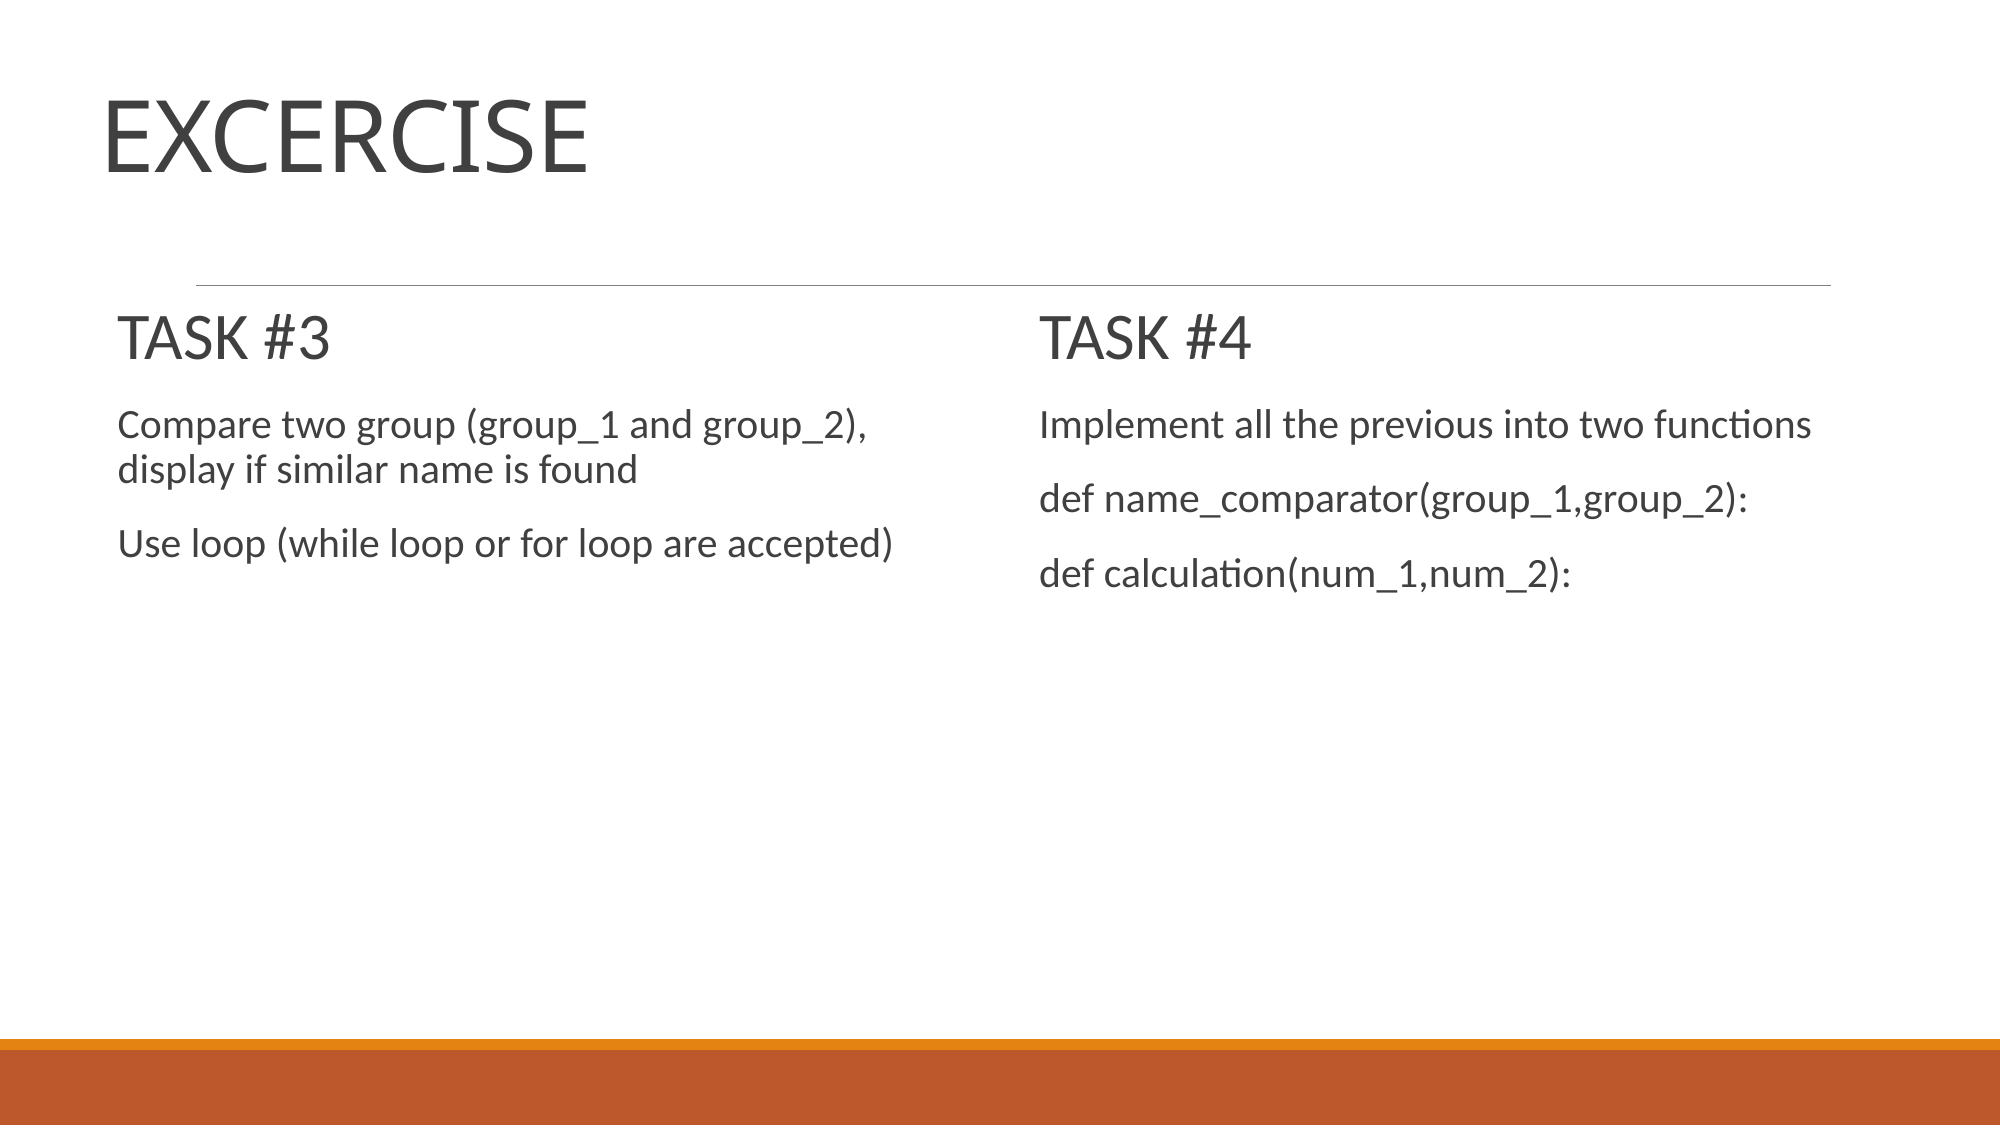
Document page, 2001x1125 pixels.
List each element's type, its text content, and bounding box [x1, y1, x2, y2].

list TASK #3 Compare two group (group_1 and group_2), display if similar name is found Use loop (while loop or for loop are accepted) [99, 294, 979, 947]
list TASK #4 Implement all the previous into two functions def name_comparator(group_1,group_2): def calculation(num_1,num_2): [1021, 294, 1900, 947]
title EXCERCISE [99, 44, 1900, 233]
